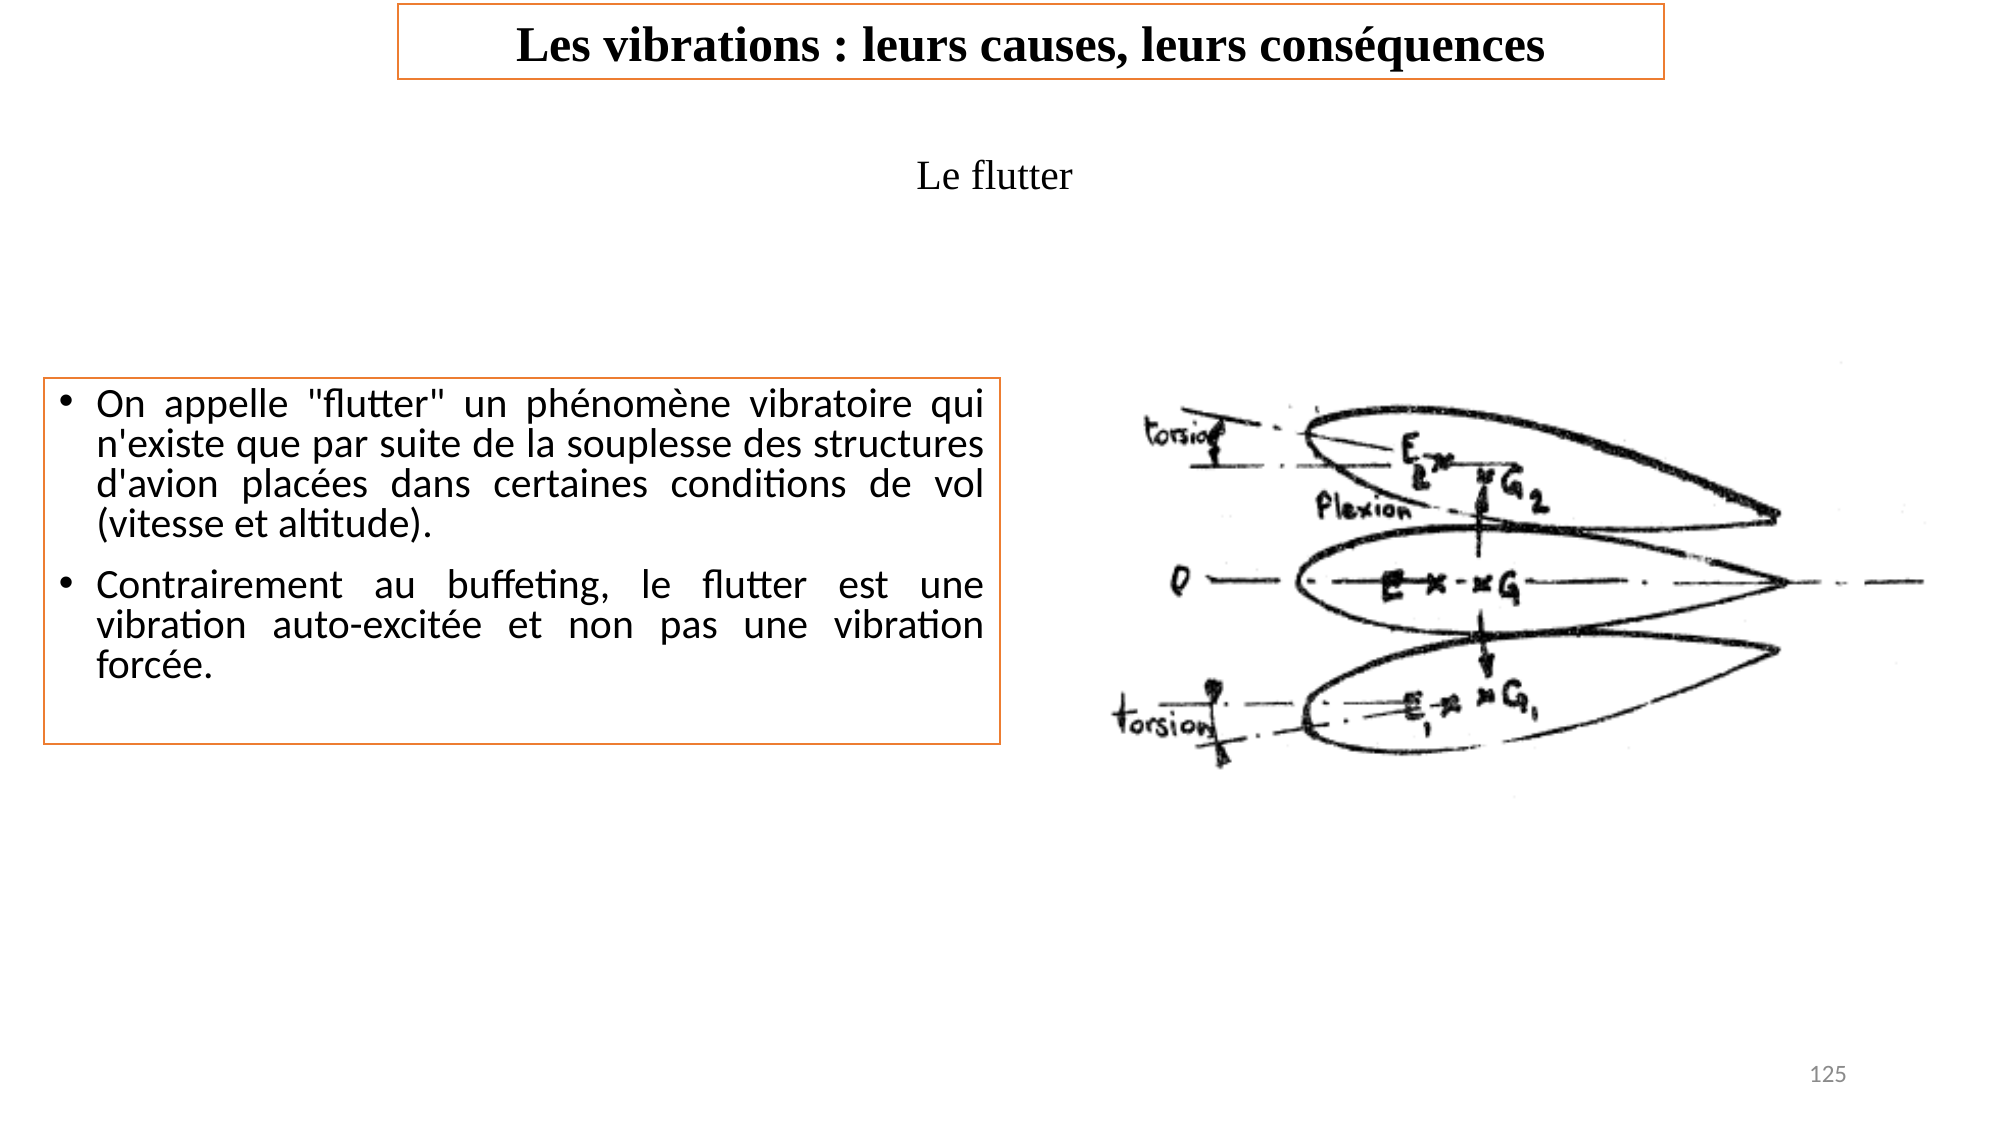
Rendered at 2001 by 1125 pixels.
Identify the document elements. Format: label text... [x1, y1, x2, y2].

text_box Les vibrations : leurs causes, leurs conséquences [397, 3, 1665, 80]
list On appelle "flutter" un phénomène vibratoire qui n'existe que par suite de la souplesse des structures d'avion placées dans certaines conditions de vol (vitesse et altitude). Contrairement au buffeting, le flutter est une vibration auto-excitée et non pas une vibration forcée. [43, 377, 1001, 745]
slide_number 125 [1412, 1042, 1863, 1103]
text_box Le flutter [807, 140, 1193, 205]
picture [1087, 322, 1957, 803]
